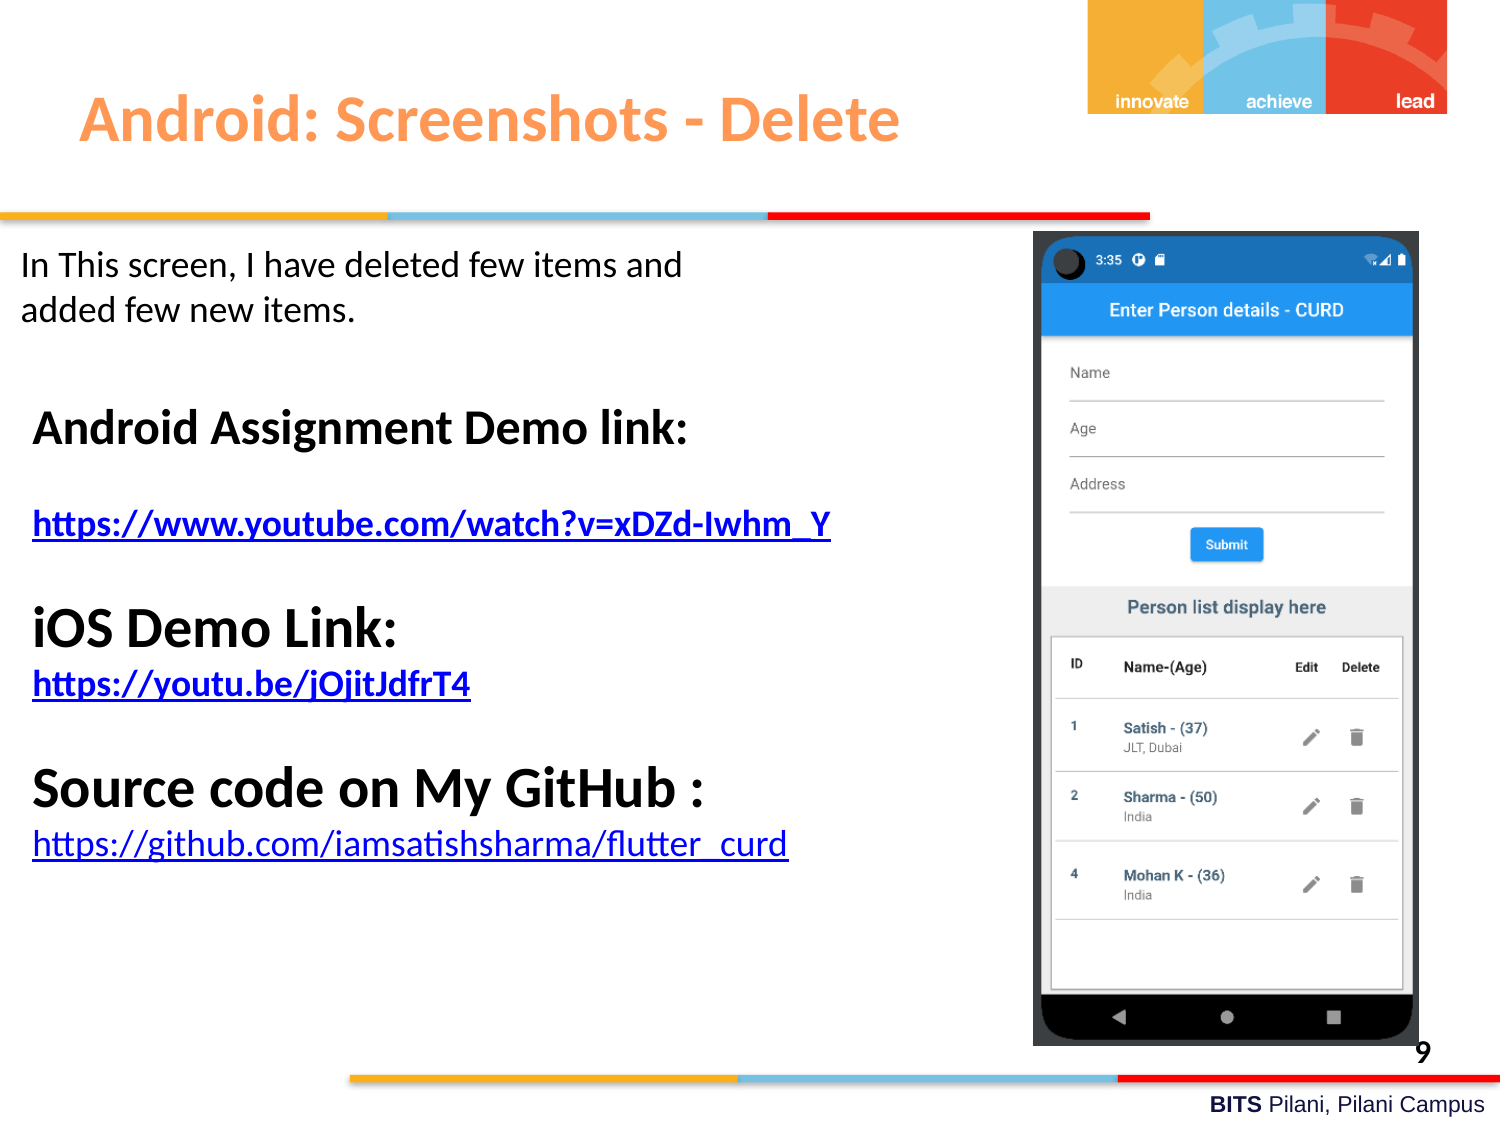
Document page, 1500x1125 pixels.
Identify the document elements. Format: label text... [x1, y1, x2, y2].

picture [1087, 0, 1448, 114]
text_box Android Assignment Demo link: https://www.youtube.com/watch?v=xDZd-Iwhm_Y iOS Demo Link: https://youtu.be/jOjitJdfrT4 Source code on My GitHub : https://github.com/iamsatishsharma/flutter_curd [17, 386, 998, 917]
title Android: Screenshots - Delete [64, 45, 1069, 185]
picture [1033, 231, 1420, 1047]
text_box In This screen, I have deleted few items and added few new items. [5, 232, 727, 338]
slide_number 9 [1399, 1023, 1500, 1072]
